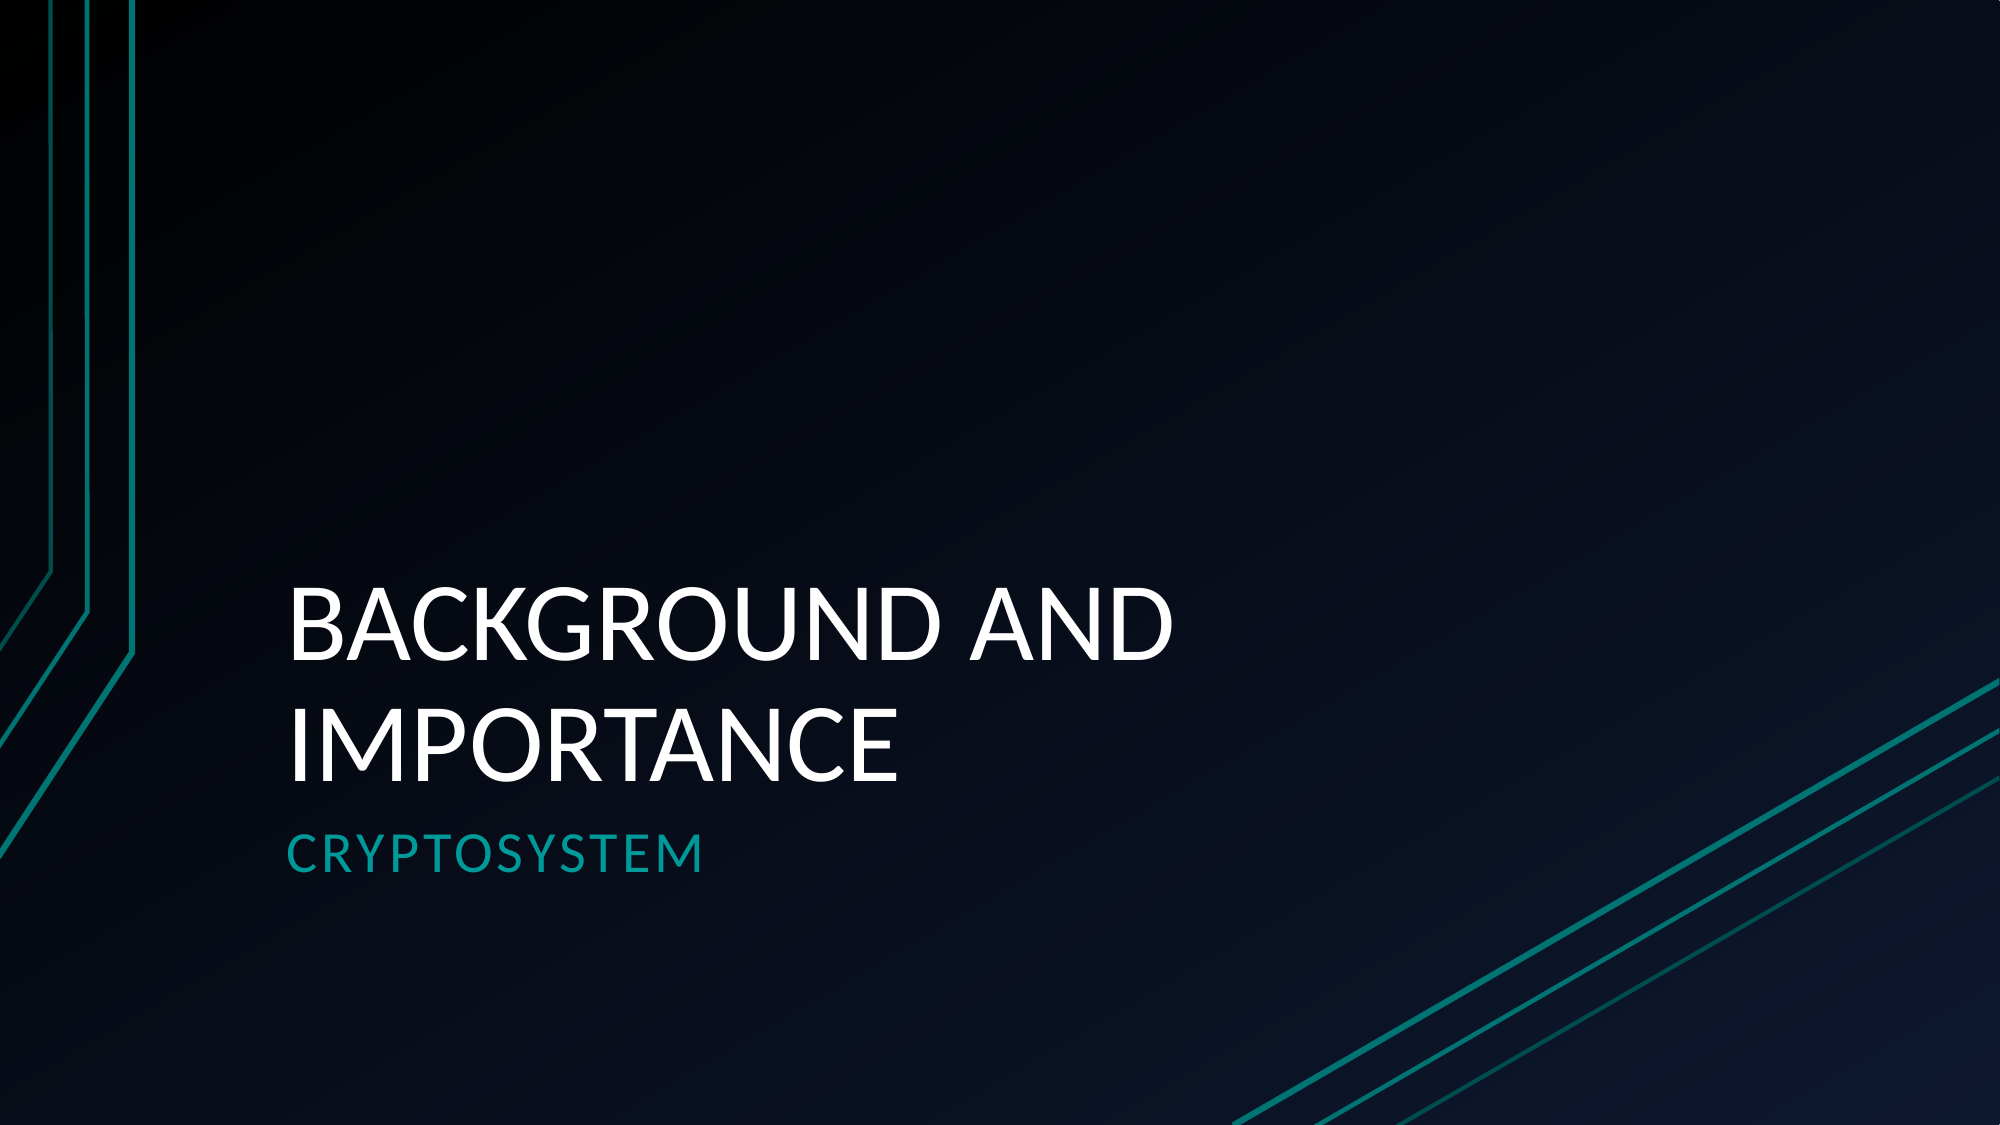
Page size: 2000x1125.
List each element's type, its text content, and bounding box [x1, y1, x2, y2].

title BACKGROUND AND IMPORTANCE [266, 362, 1733, 816]
list Cryptosystem [266, 812, 1427, 1013]
